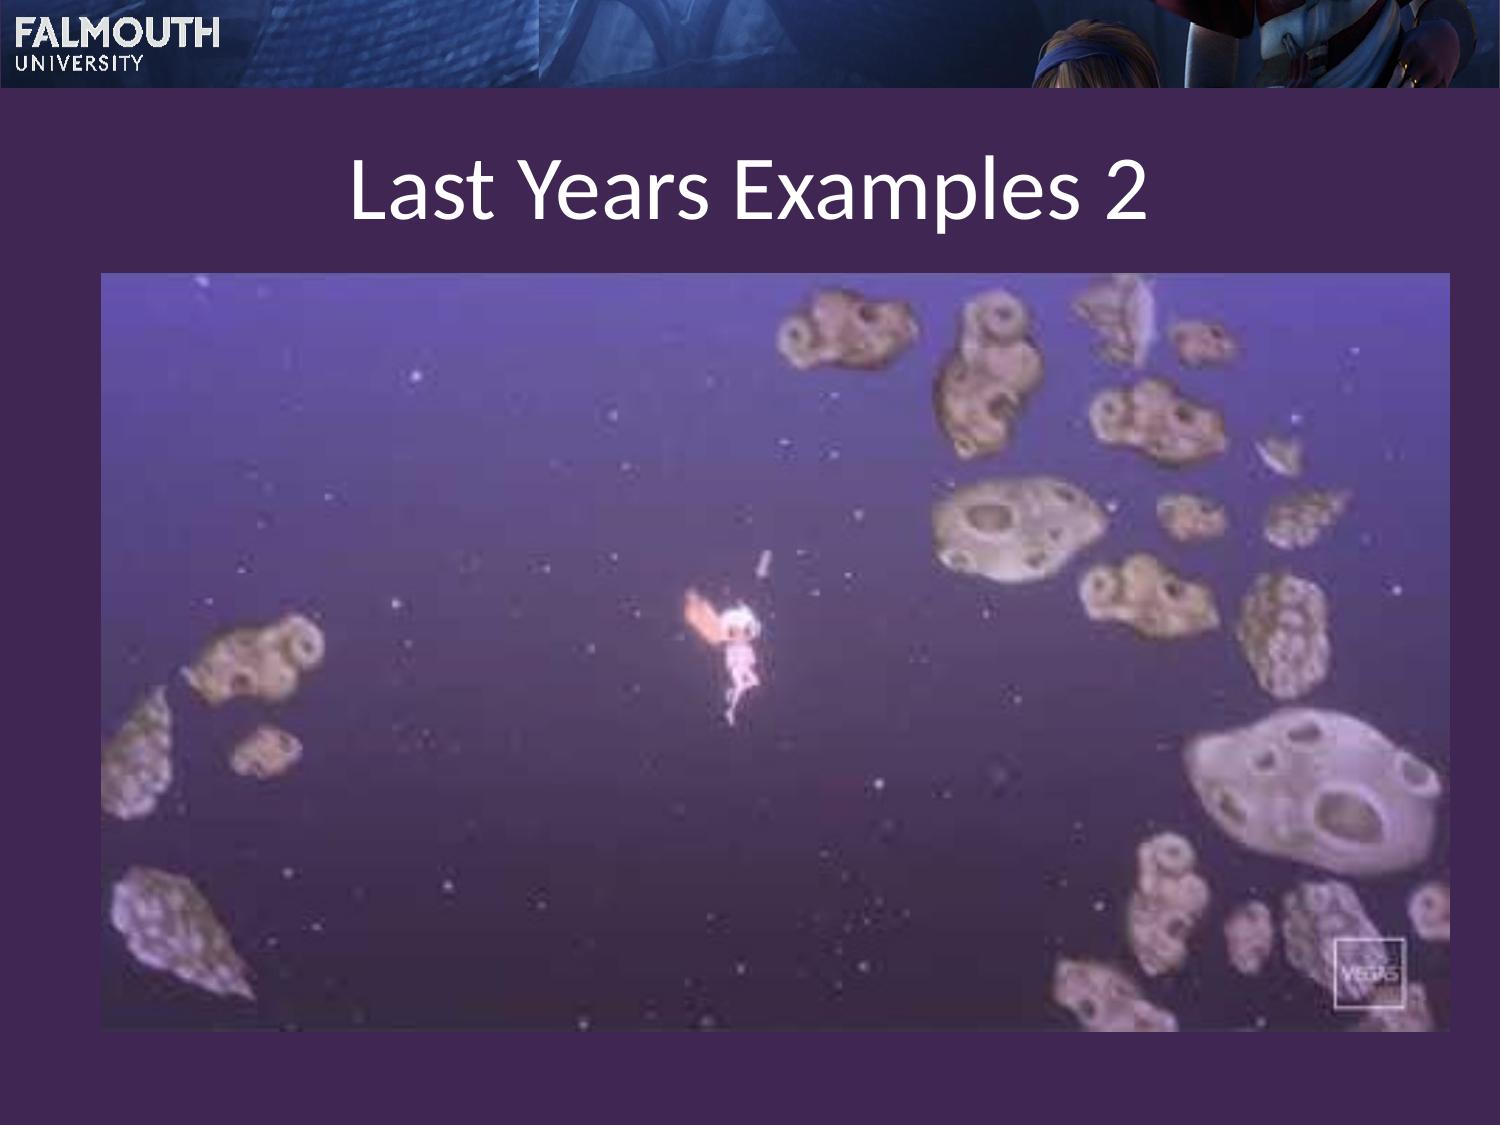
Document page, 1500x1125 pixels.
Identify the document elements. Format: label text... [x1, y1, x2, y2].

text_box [100, 272, 1451, 1033]
picture [0, 0, 1500, 90]
title Last Years Examples 2 [75, 120, 1425, 274]
